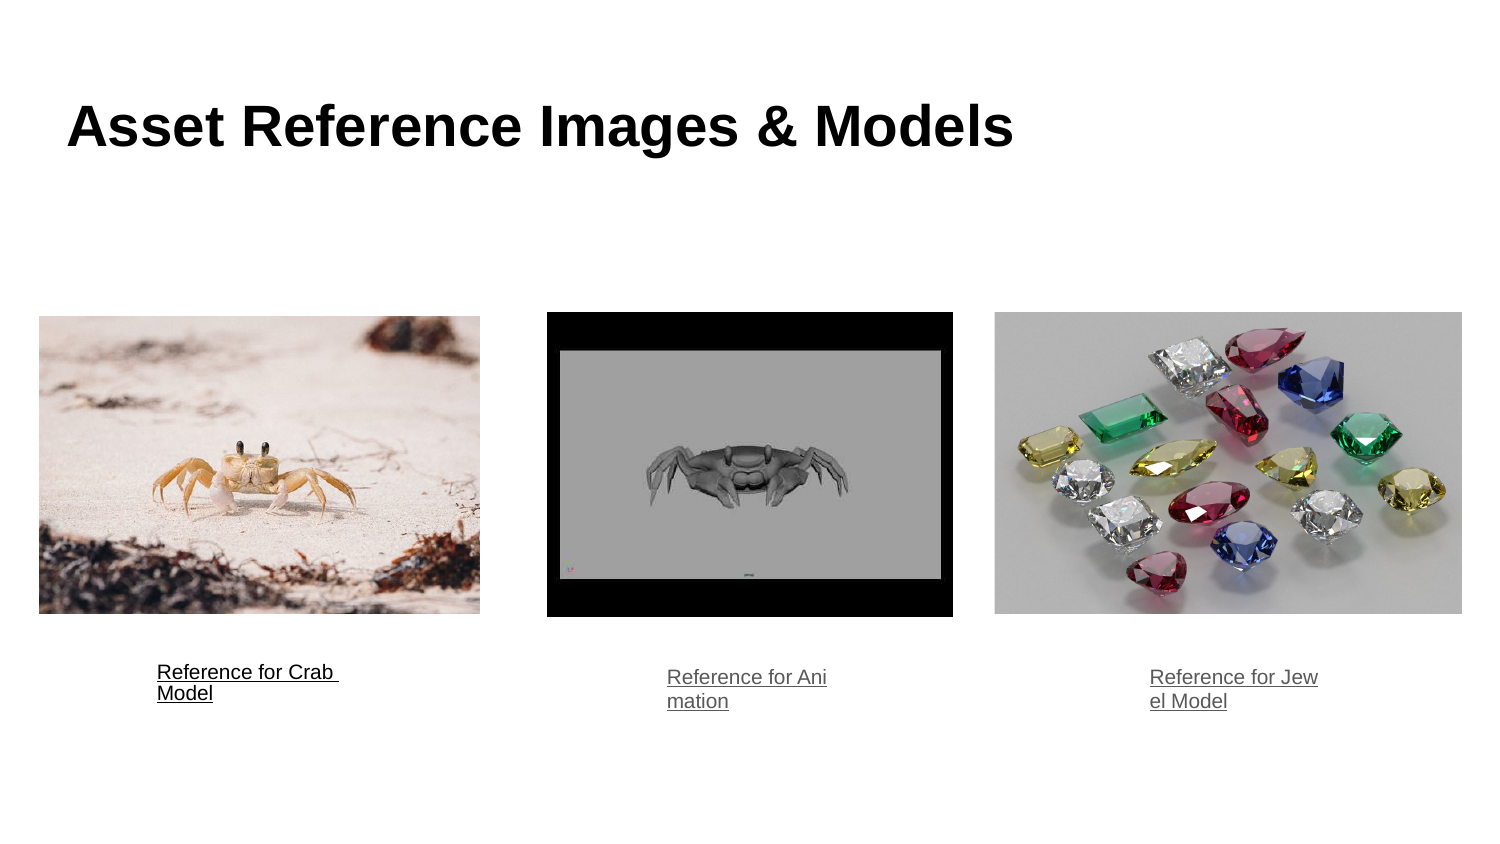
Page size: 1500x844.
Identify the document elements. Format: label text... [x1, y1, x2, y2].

picture [547, 312, 953, 617]
picture [39, 316, 480, 614]
text_box Reference for Crab Model [141, 643, 360, 701]
list Reference for Jewel Model [1134, 644, 1341, 689]
picture [994, 309, 1463, 614]
text_box Reference for Animation [651, 644, 848, 689]
title Asset Reference Images & Models [51, 72, 1449, 167]
